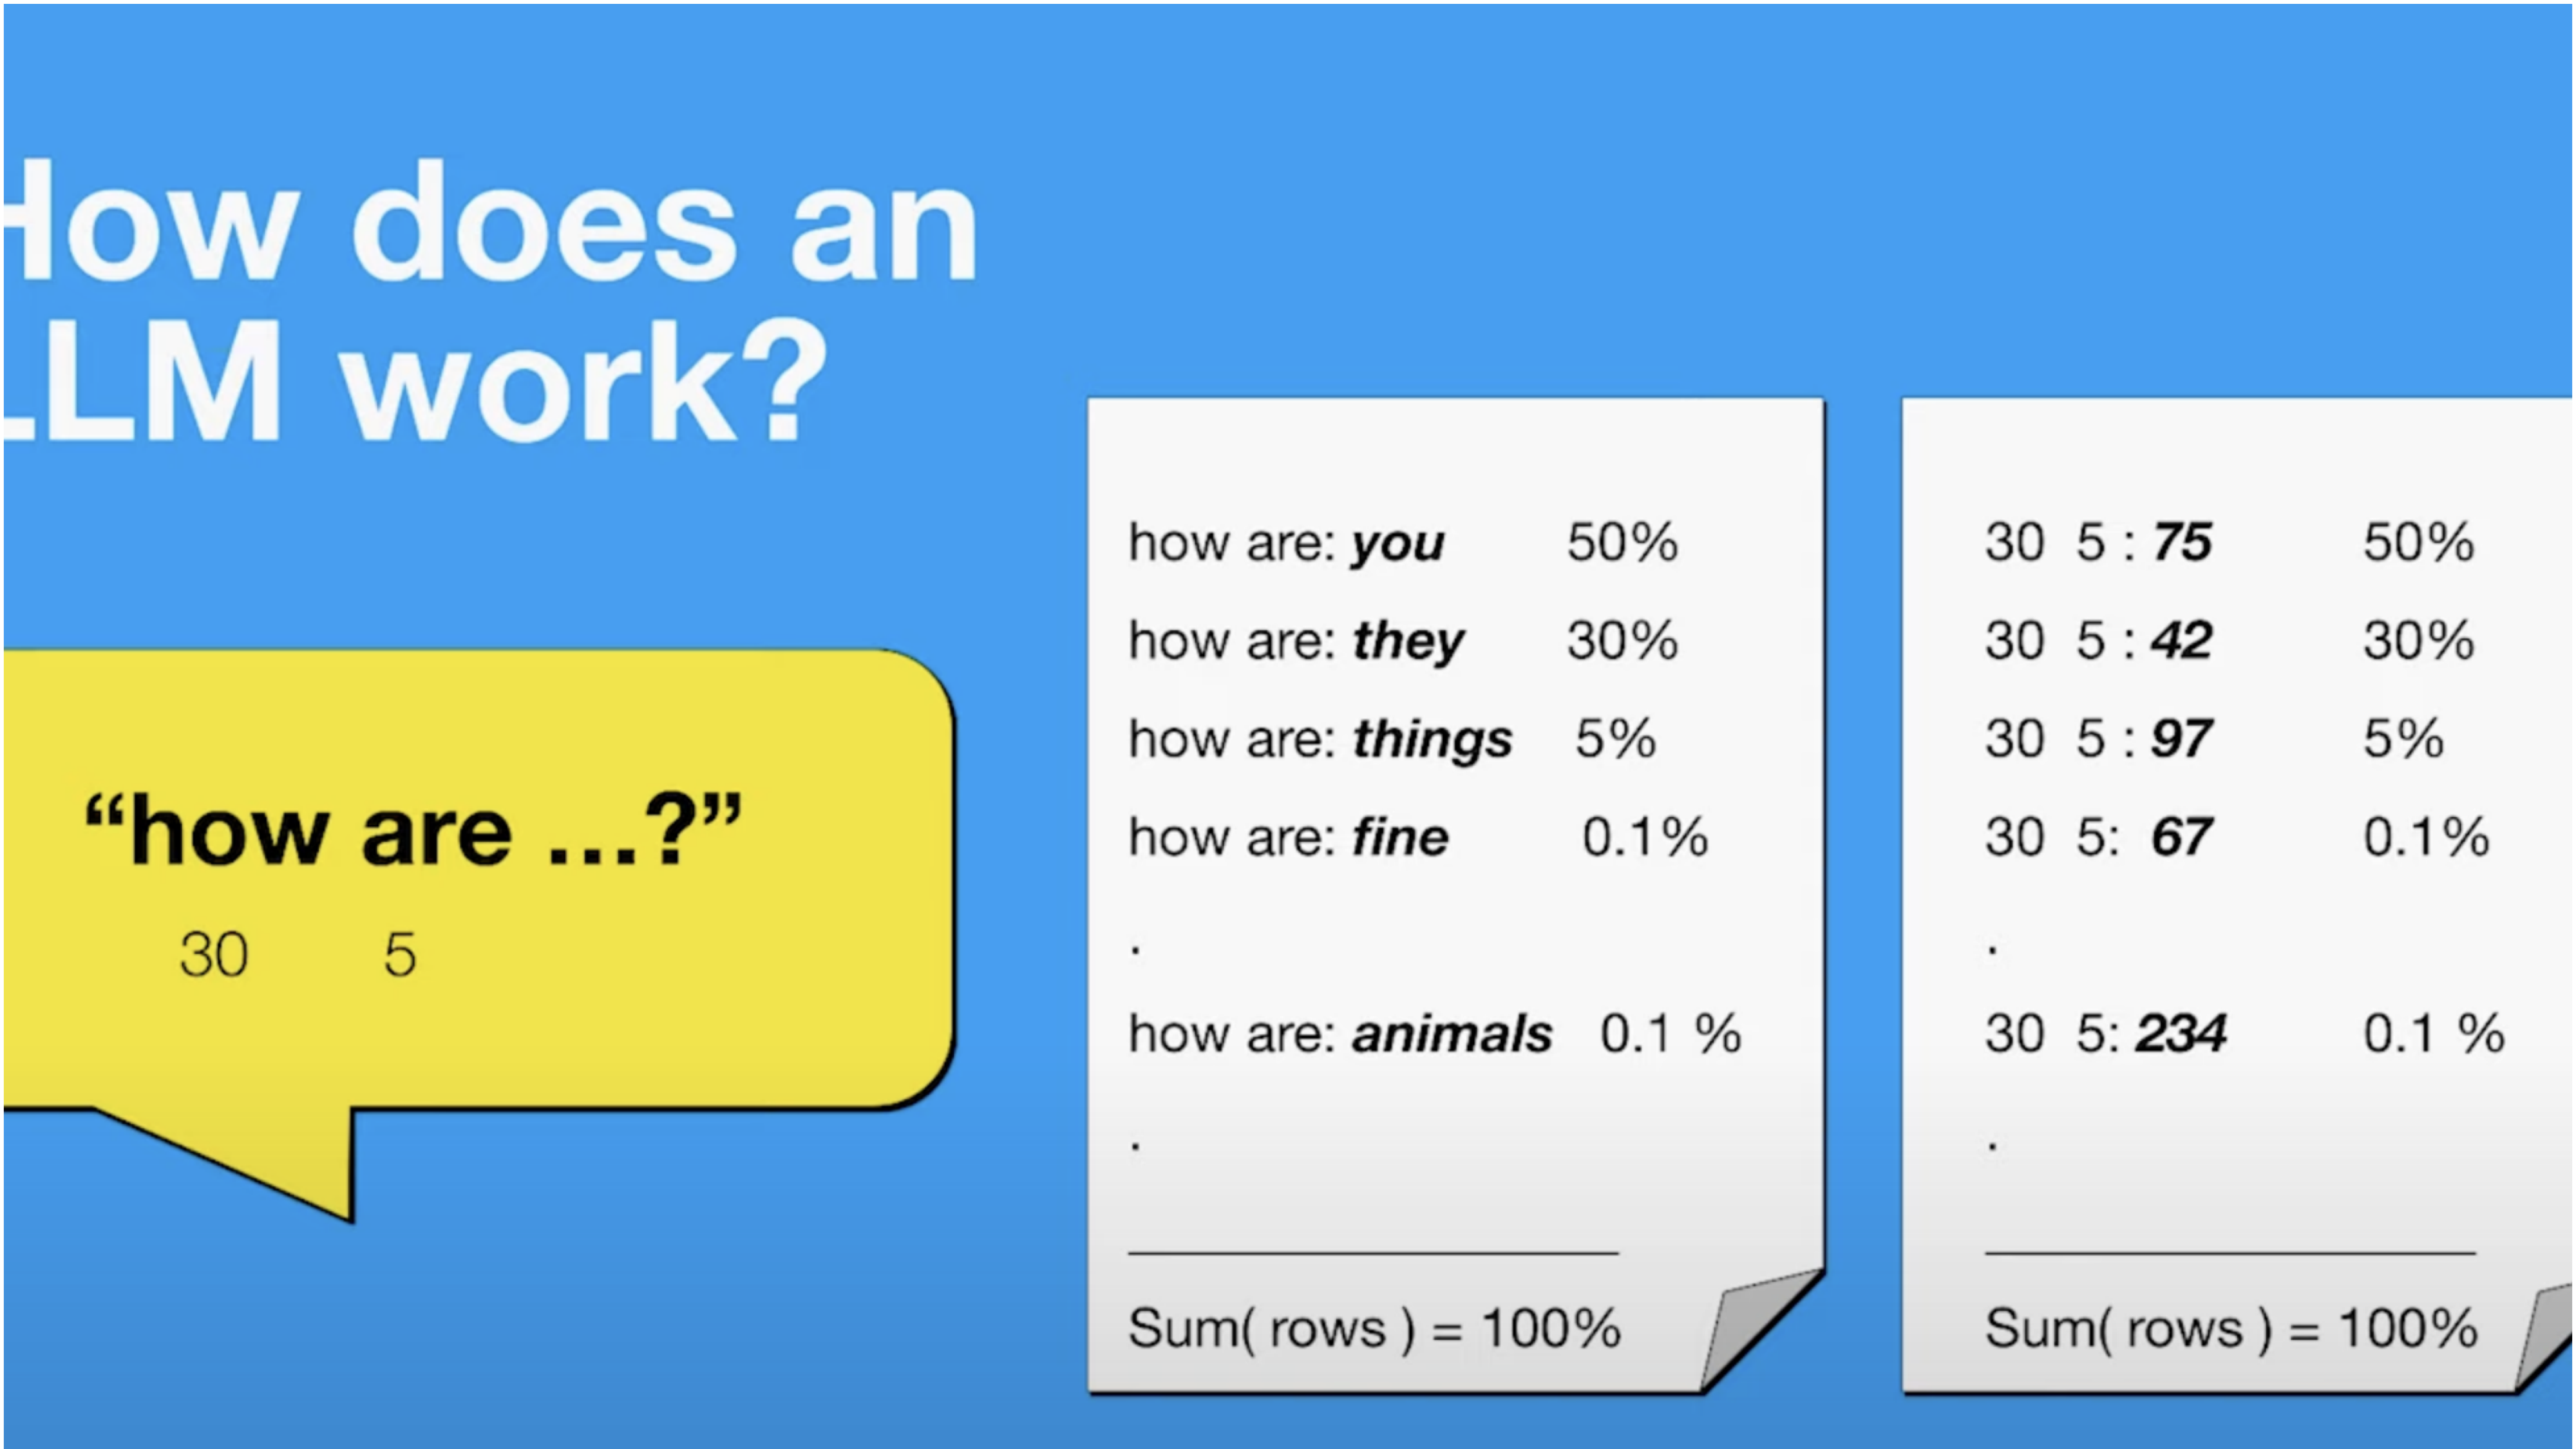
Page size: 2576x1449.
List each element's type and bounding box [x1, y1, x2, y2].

text_box [3, 3, 2573, 1449]
